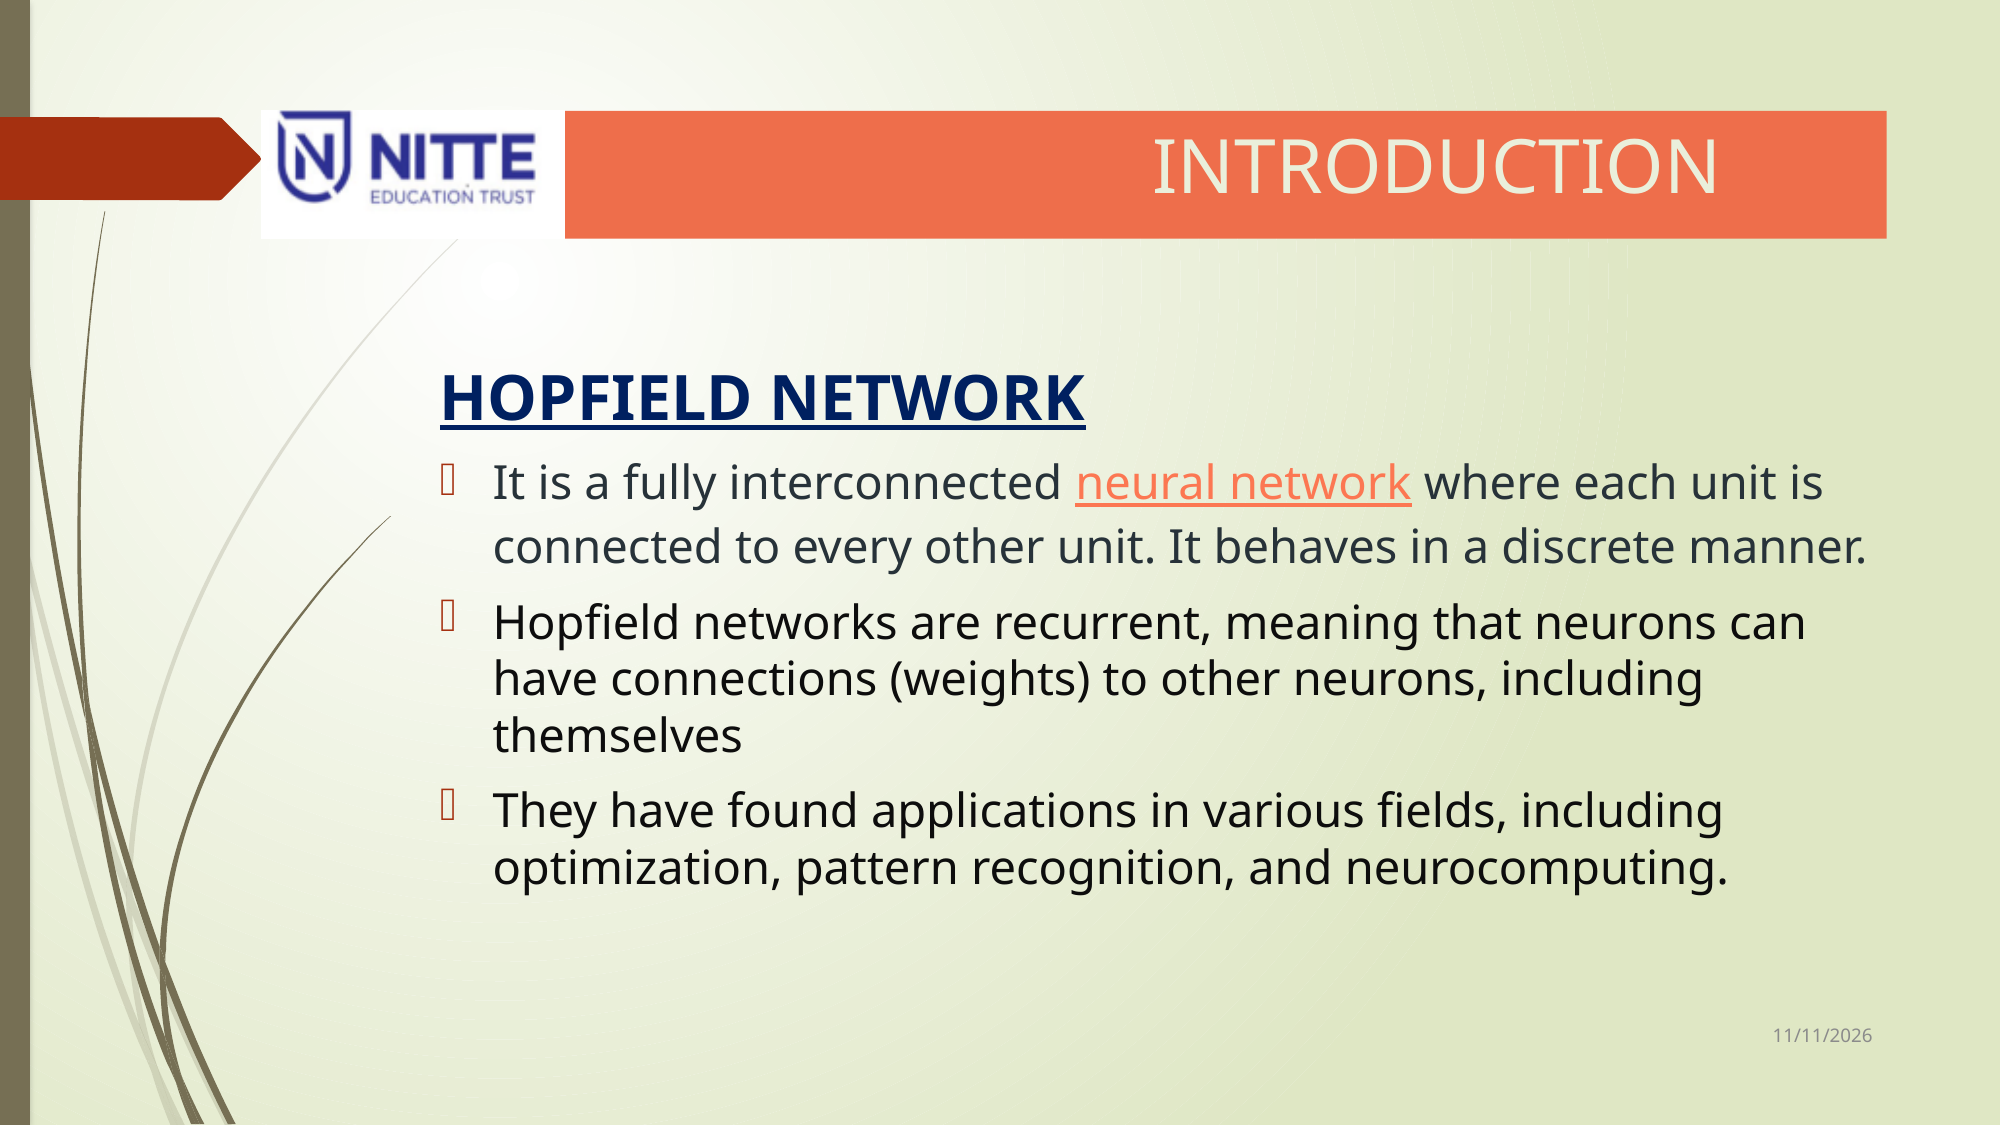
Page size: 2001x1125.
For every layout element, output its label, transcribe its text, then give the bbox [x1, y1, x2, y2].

picture [260, 110, 565, 239]
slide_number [1699, 1005, 1888, 1067]
list HOPFIELD NETWORK It is a fully interconnected neural network where each unit is connected to every other unit. It behaves in a discrete manner. Hopfield networks are recurrent, meaning that neurons can have connections (weights) to other neurons, including themselves They have found applications in various fields, including optimization, pattern recognition, and neurocomputing. [424, 350, 1888, 926]
title INTRODUCTION [565, 110, 1887, 239]
